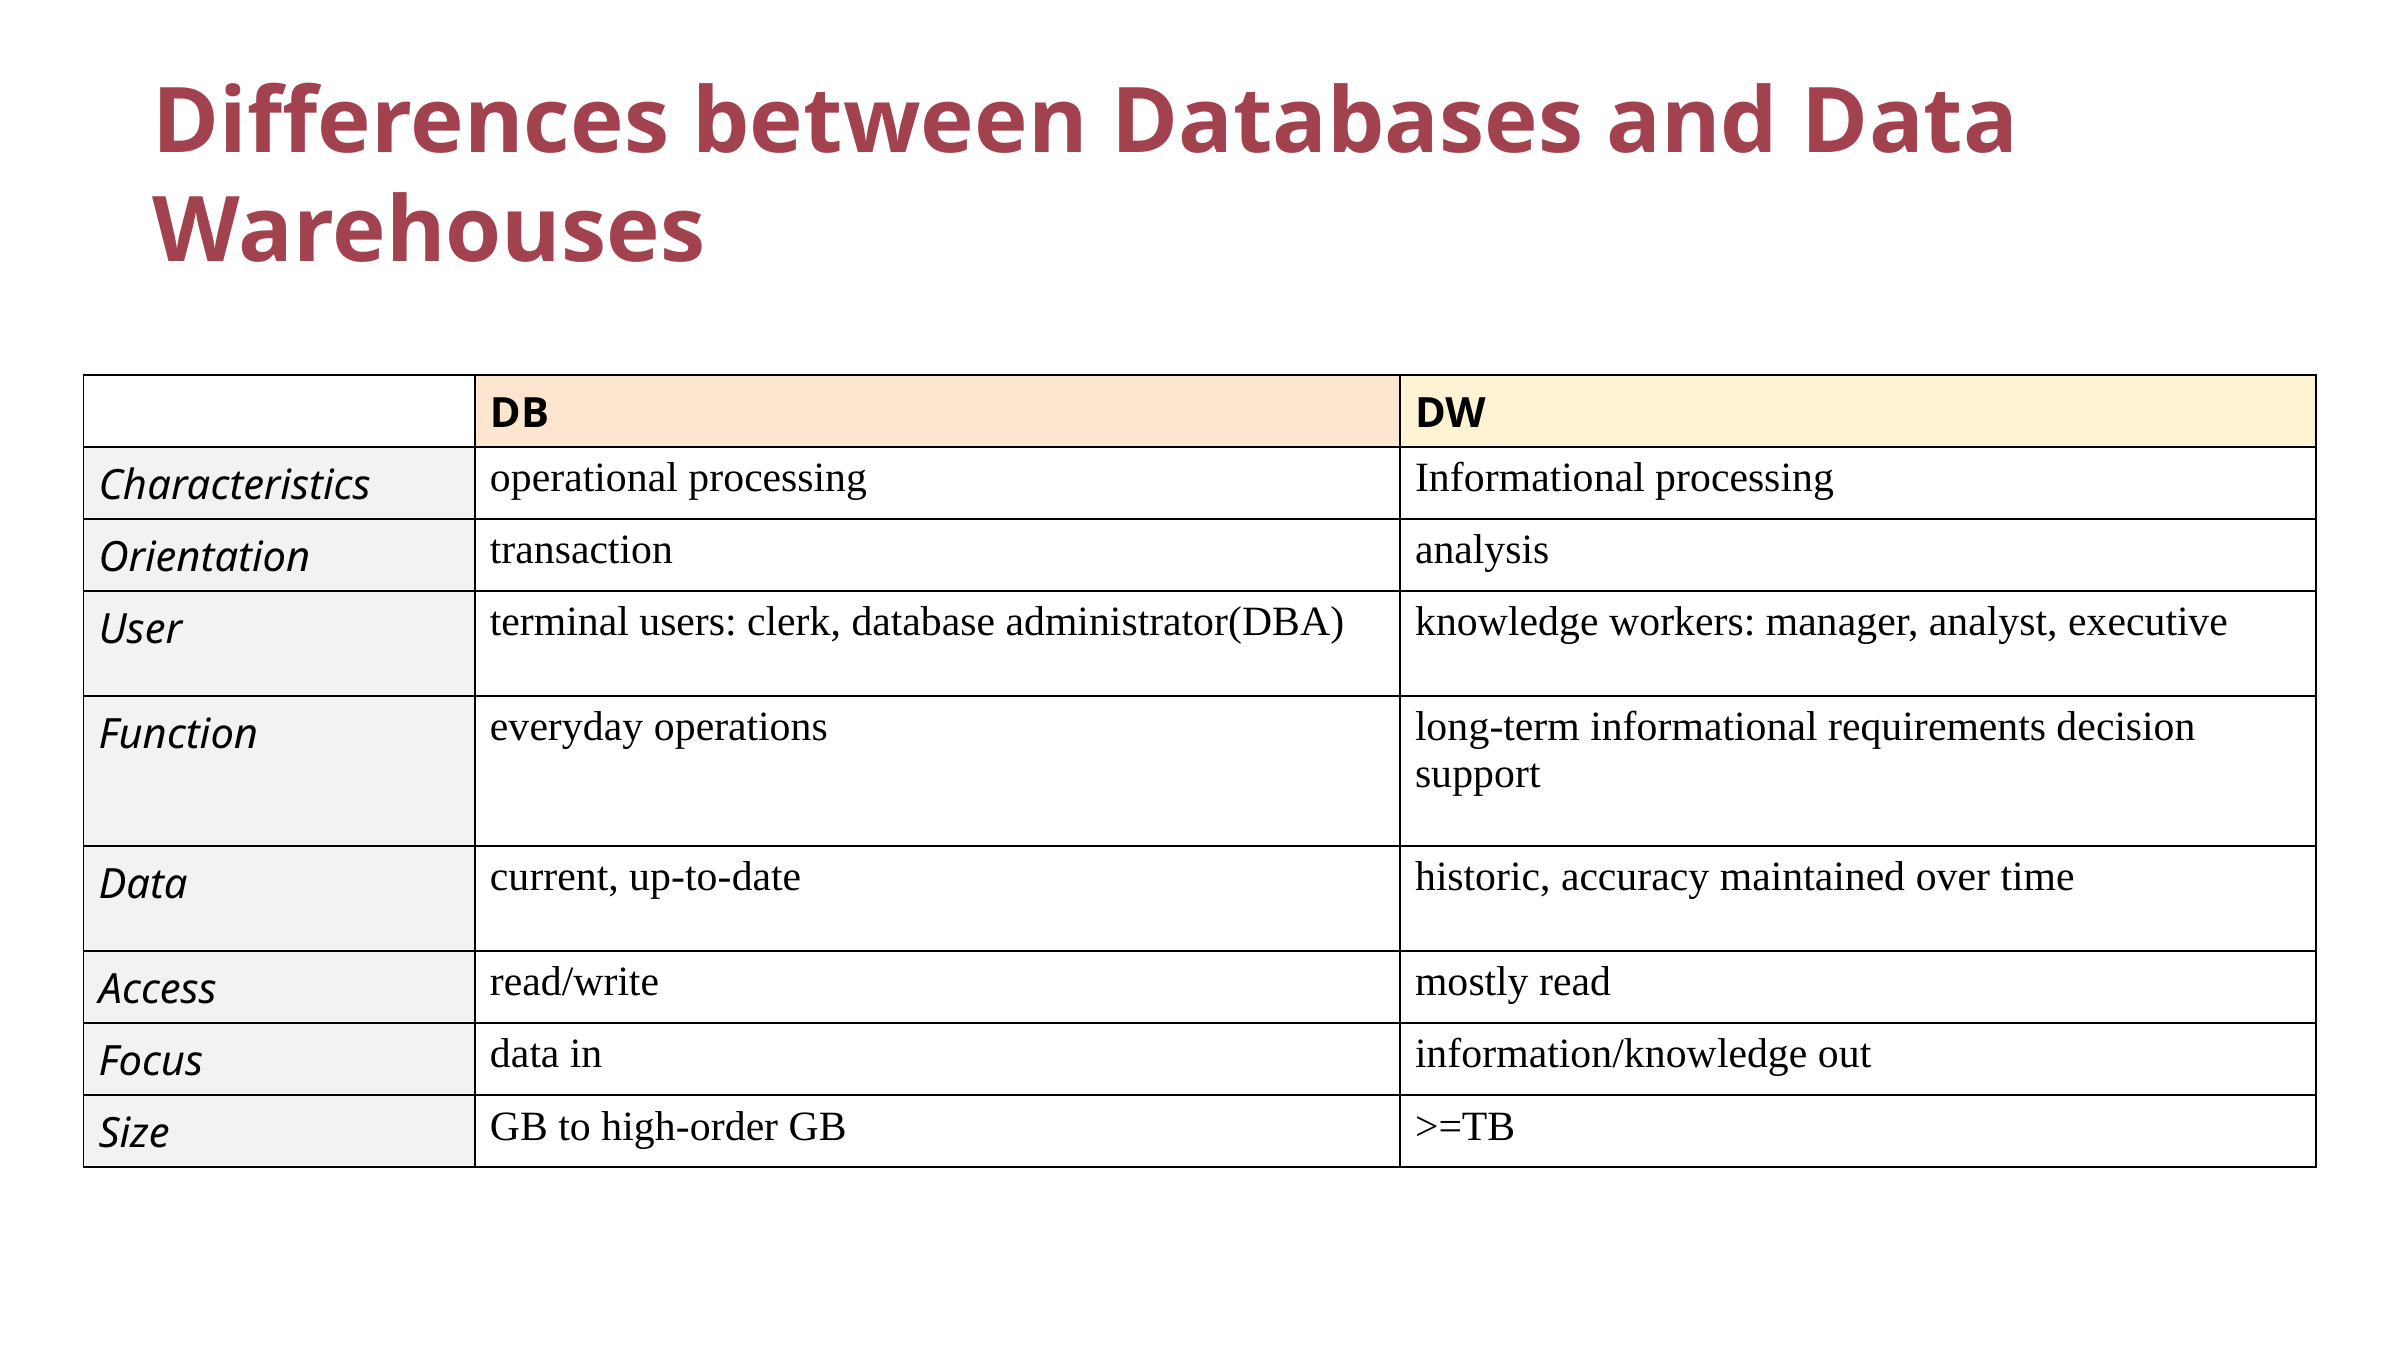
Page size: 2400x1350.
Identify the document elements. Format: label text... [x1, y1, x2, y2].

table_cell information/knowledge out [1401, 1024, 2315, 1094]
table_cell Function [84, 697, 474, 845]
table_cell knowledge workers: manager, analyst, executive [1401, 592, 2315, 695]
table_cell transaction [476, 520, 1399, 590]
table_cell Informational processing [1401, 448, 2315, 518]
table_cell User [84, 592, 474, 695]
table_header DW [1401, 376, 2315, 446]
table_header [84, 376, 474, 446]
table_cell Orientation [84, 520, 474, 590]
title Differences between Databases and Data Warehouses [137, 54, 2263, 288]
table_cell Data [84, 847, 474, 950]
table_cell read/write [476, 952, 1399, 1022]
table_cell Access [84, 952, 474, 1022]
table_cell data in [476, 1024, 1399, 1094]
table_cell GB to high-order GB [476, 1096, 1399, 1166]
table_cell everyday operations [476, 697, 1399, 845]
table_cell analysis [1401, 520, 2315, 590]
table_header DB [476, 376, 1399, 446]
table_cell Focus [84, 1024, 474, 1094]
table_cell historic, accuracy maintained over time [1401, 847, 2315, 950]
table_cell Characteristics [84, 448, 474, 518]
table_cell Size [84, 1096, 474, 1166]
table_cell >=TB [1401, 1096, 2315, 1166]
table_cell long-term informational requirements decision support [1401, 697, 2315, 845]
table_cell mostly read [1401, 952, 2315, 1022]
table_cell current, up-to-date [476, 847, 1399, 950]
table_cell terminal users: clerk, database administrator(DBA) [476, 592, 1399, 695]
table_cell operational processing [476, 448, 1399, 518]
